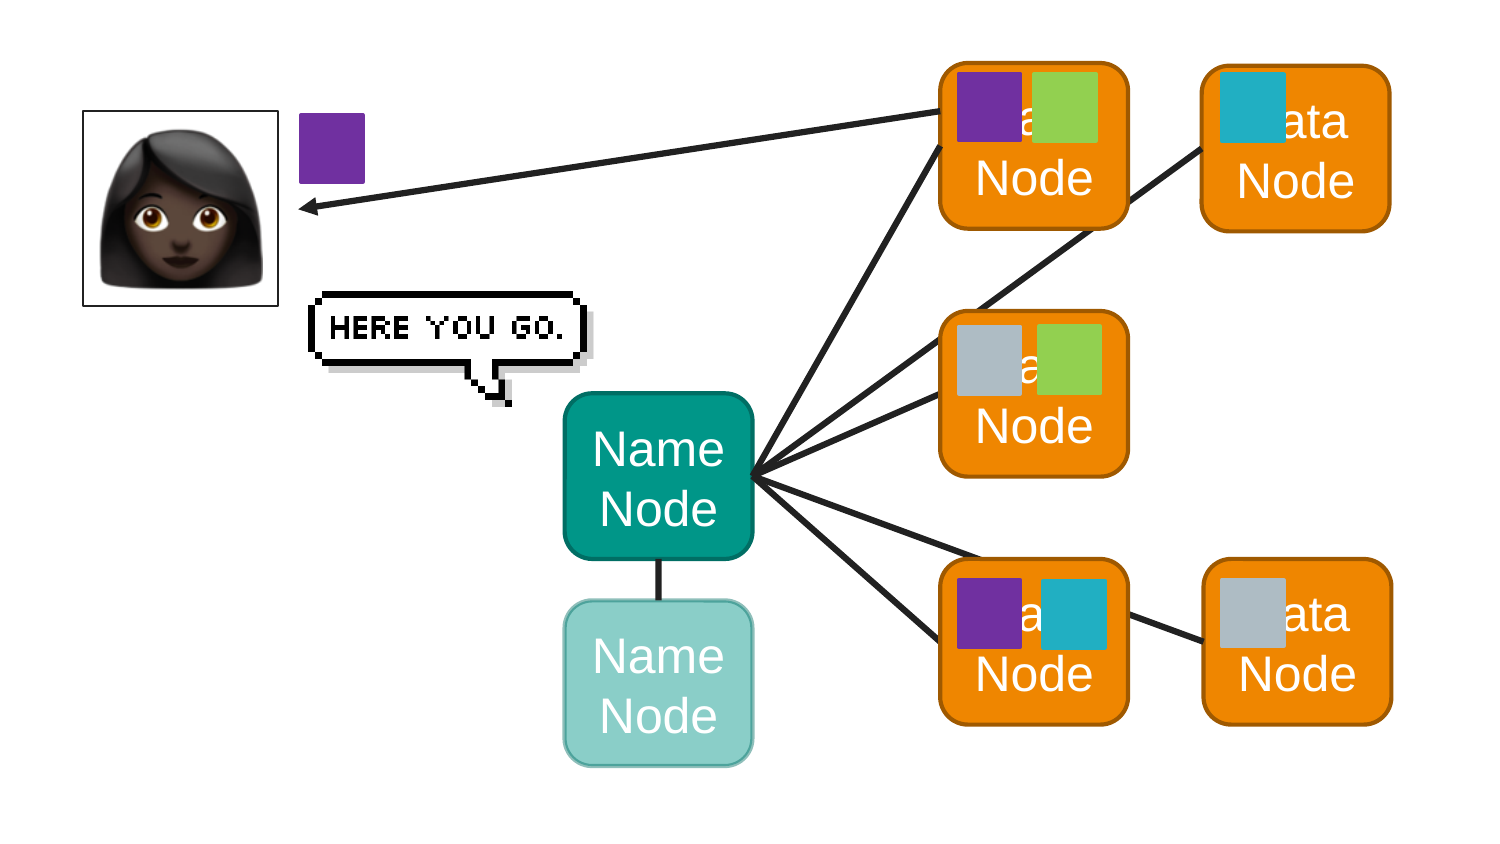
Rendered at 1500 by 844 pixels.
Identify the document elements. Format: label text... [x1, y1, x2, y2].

text_box Data Node [938, 649, 1131, 727]
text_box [752, 482, 1204, 643]
text_box Data Node [938, 60, 1131, 146]
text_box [752, 217, 941, 477]
text_box [1032, 72, 1098, 143]
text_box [297, 110, 941, 210]
text_box Name Node [562, 391, 746, 562]
text_box Name Node [562, 598, 755, 769]
text_box [1220, 72, 1286, 143]
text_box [83, 110, 279, 307]
text_box Data Node [1201, 556, 1394, 727]
text_box [957, 72, 1022, 142]
text_box [1220, 578, 1286, 648]
text_box Data Node [1199, 63, 1392, 234]
picture [301, 283, 600, 420]
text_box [946, 148, 1202, 477]
